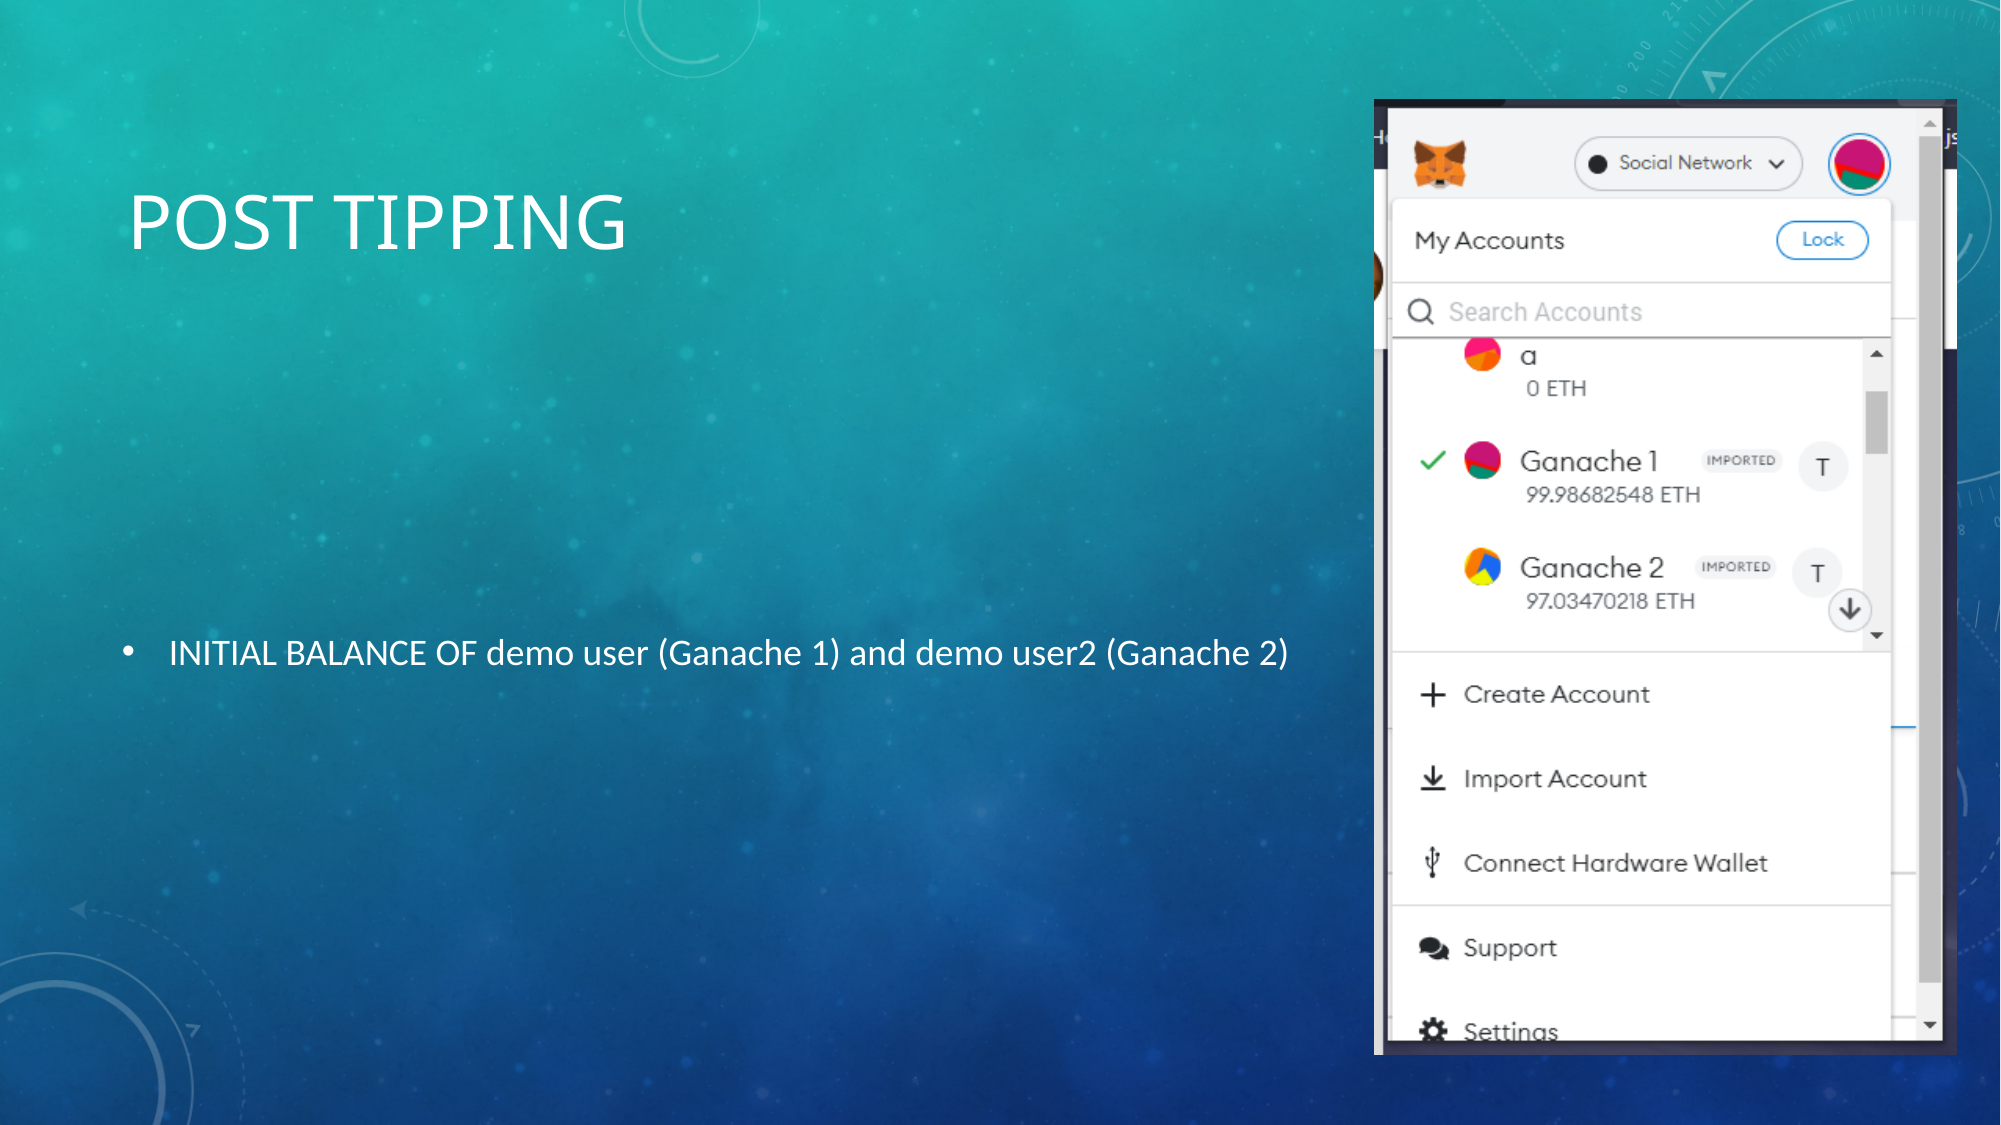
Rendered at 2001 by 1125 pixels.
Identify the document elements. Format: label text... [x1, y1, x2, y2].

title Post tipping [112, 99, 1374, 339]
picture [0, 0, 2001, 1125]
list INITIAL BALANCE OF demo user (Ganache 1) and demo user2 (Ganache 2) [106, 351, 1368, 950]
